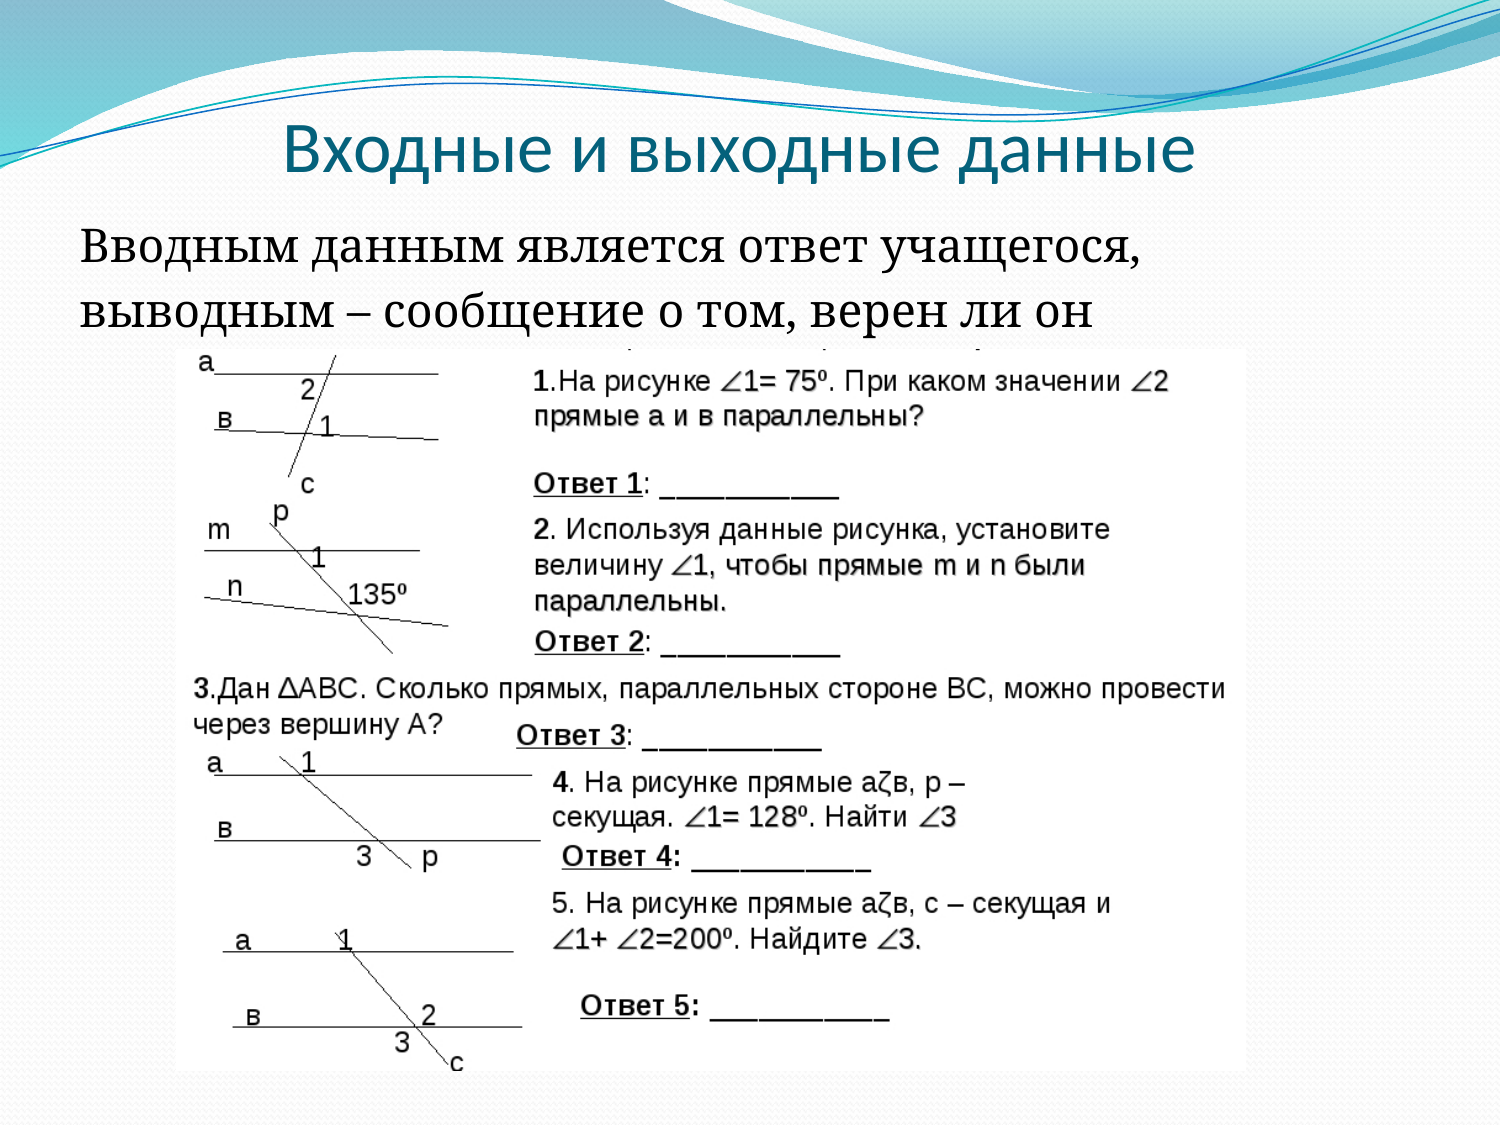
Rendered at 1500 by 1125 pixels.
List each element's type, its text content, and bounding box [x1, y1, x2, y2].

picture [176, 349, 1246, 1071]
title Входные и выходные данные [64, 0, 1415, 188]
list Вводным данным является ответ учащегося, выводным – сообщение о том, верен ли он [64, 208, 1260, 347]
